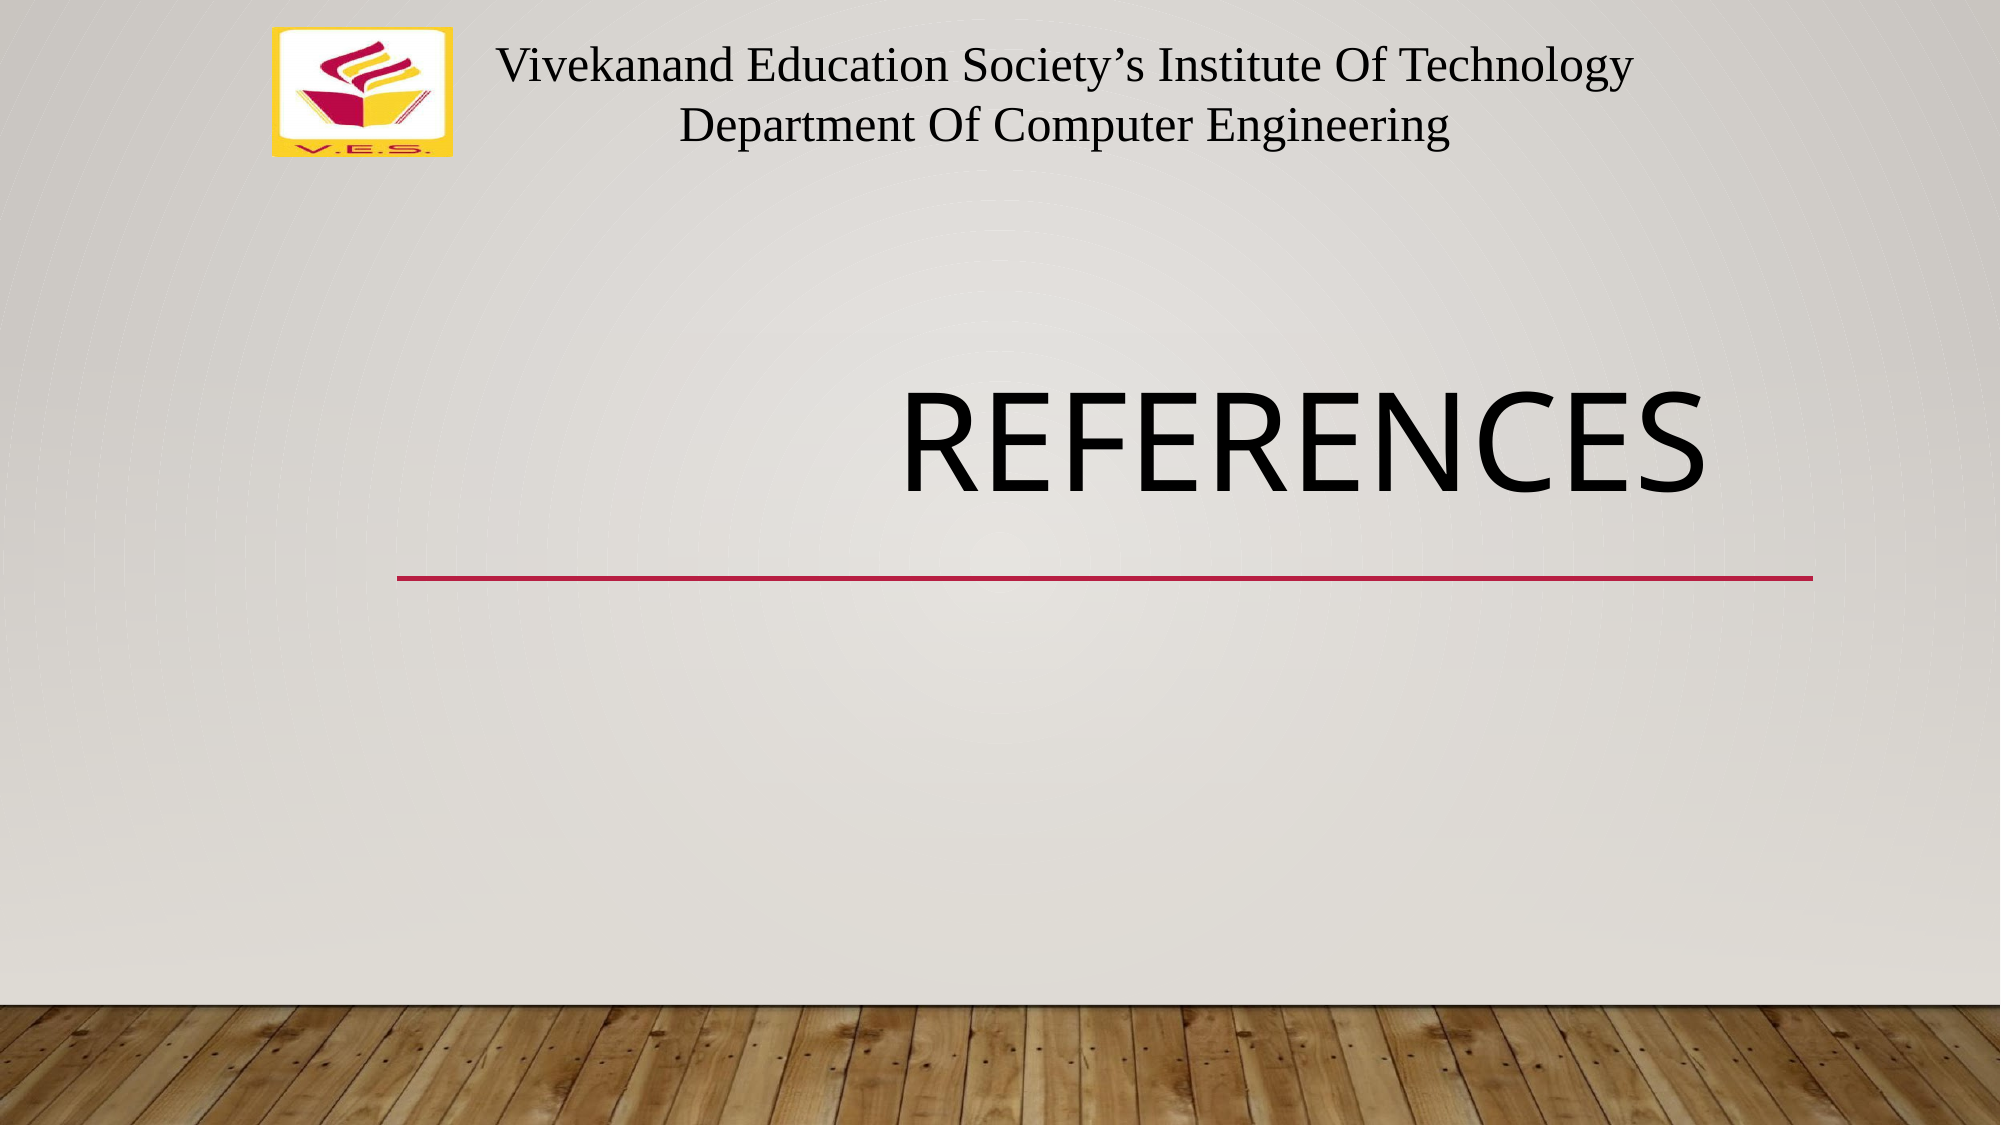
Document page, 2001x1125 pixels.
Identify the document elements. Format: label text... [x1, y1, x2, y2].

picture [0, 1005, 2000, 1125]
title REFERENCES [605, 233, 2000, 522]
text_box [271, 23, 1655, 161]
